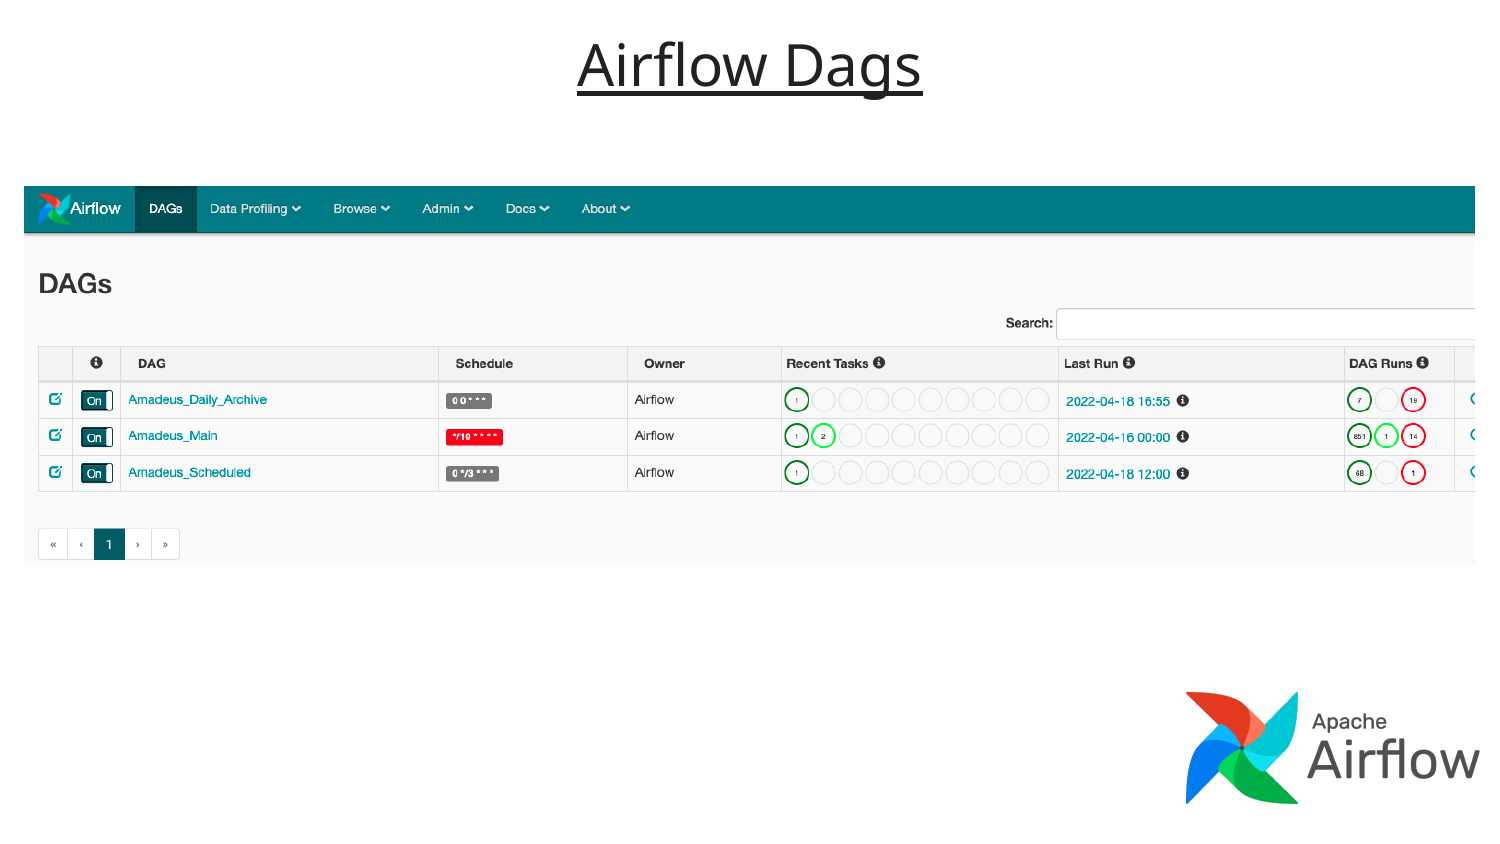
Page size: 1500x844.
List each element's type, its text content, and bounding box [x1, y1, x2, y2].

picture [24, 185, 1476, 564]
title Airflow Dags [125, 13, 1375, 114]
picture [1185, 690, 1481, 806]
